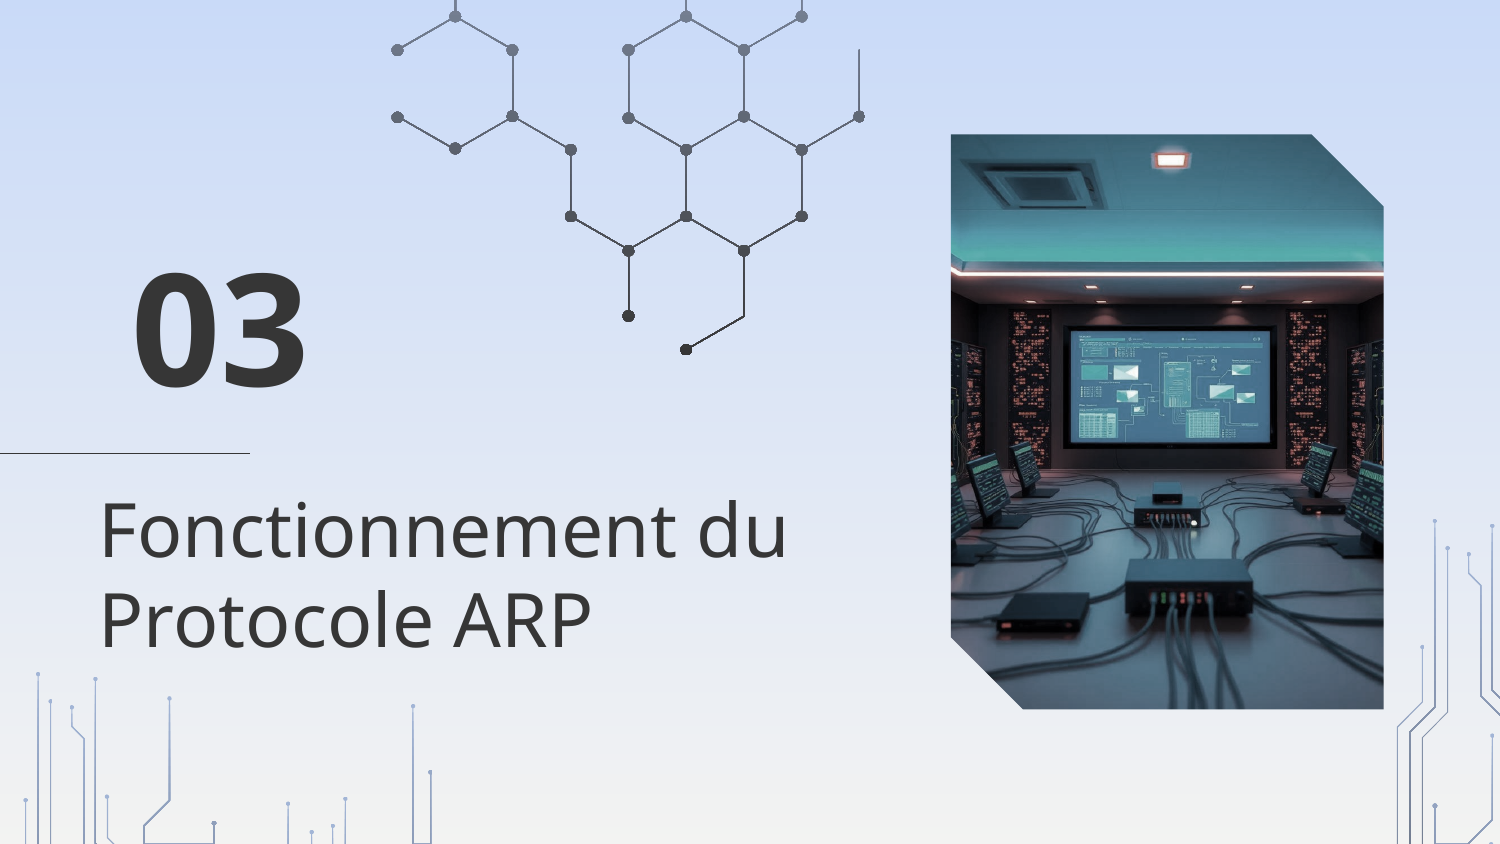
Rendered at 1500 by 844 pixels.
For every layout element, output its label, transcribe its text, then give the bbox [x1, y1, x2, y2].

title Fonctionnement du Protocole ARP [83, 486, 923, 660]
title 03 [116, 217, 384, 429]
picture [950, 134, 1384, 710]
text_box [297, 0, 904, 318]
